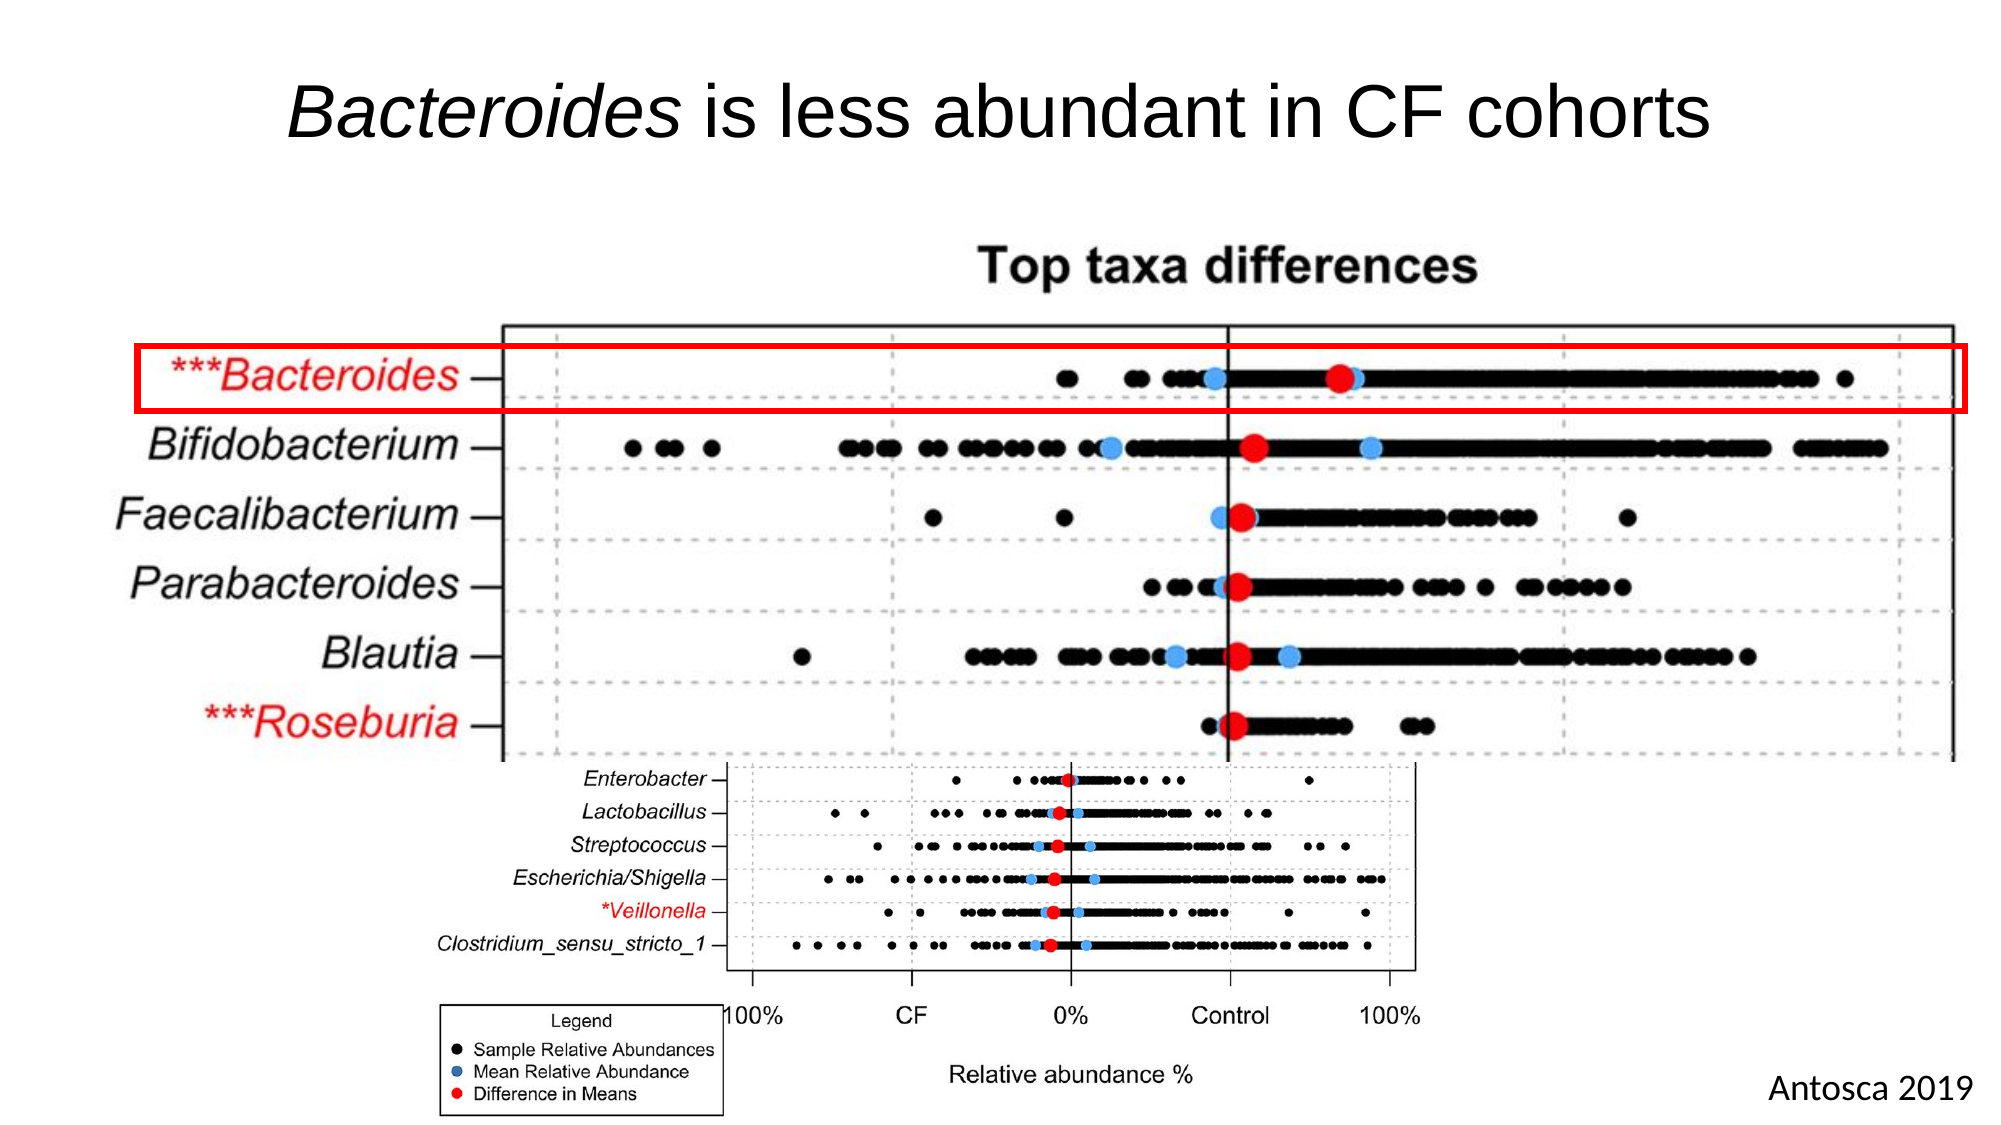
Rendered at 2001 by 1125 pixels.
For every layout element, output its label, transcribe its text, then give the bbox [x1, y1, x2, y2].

text_box Bacteroides is less abundant in CF cohorts [137, 65, 1863, 243]
picture [0, 243, 1966, 1117]
text_box Antosca 2019 [1753, 1055, 1990, 1116]
